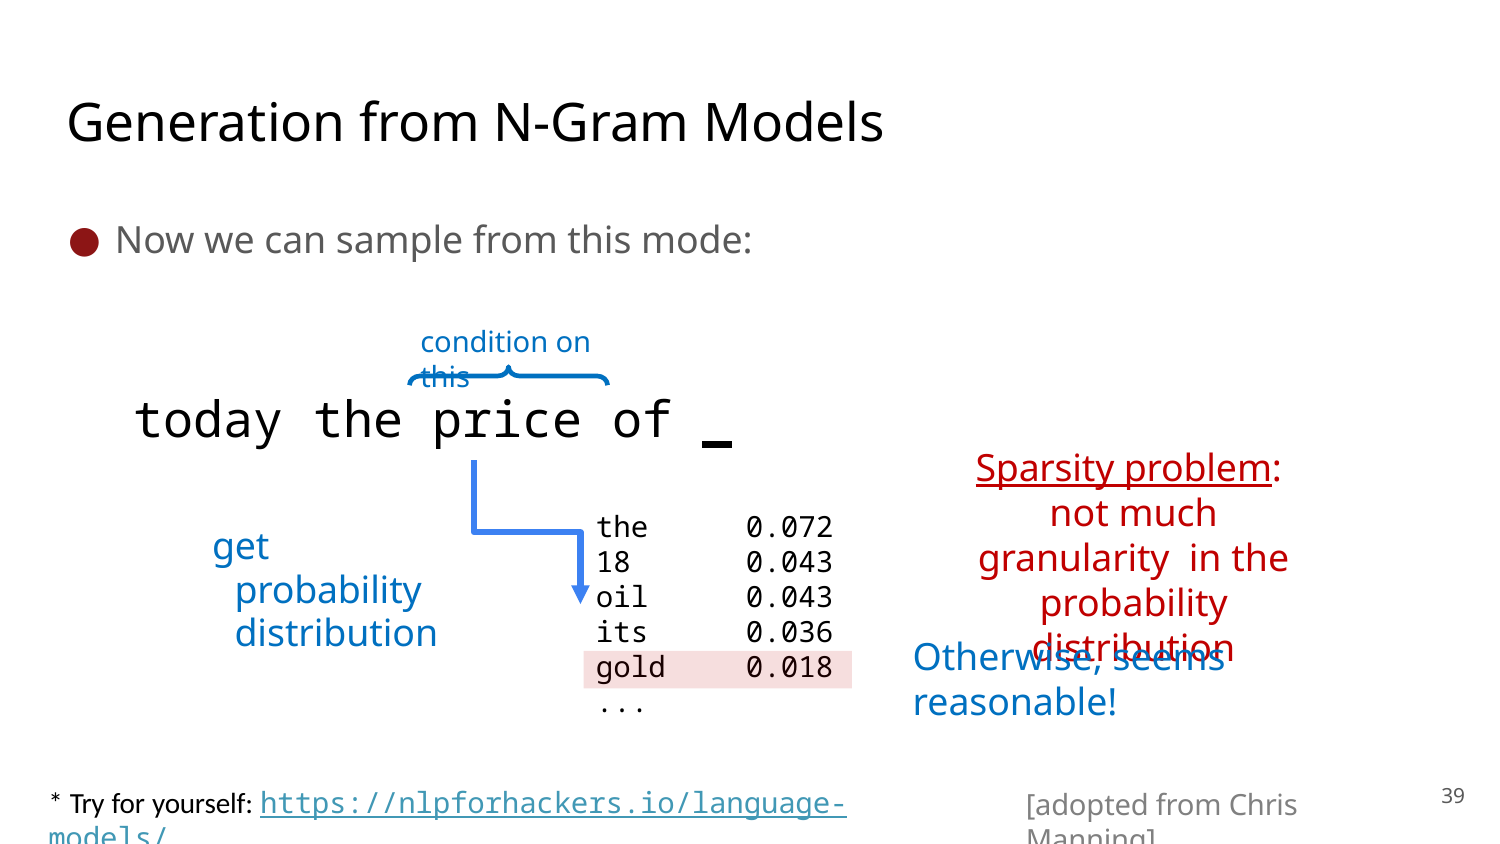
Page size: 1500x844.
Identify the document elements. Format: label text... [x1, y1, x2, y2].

text_box get probability distribution [210, 518, 464, 655]
text_box Otherwise, seems reasonable! [910, 631, 1377, 724]
slide_number 39 [1389, 764, 1480, 830]
text_box * Try for yourself: https://nlpforhackers.io/language-models/ [46, 782, 944, 844]
text_box the 0.072 18 0.043 oil 0.043 its 0.036 gold 0.018 ... [581, 500, 931, 726]
list Now we can sample from this mode: [51, 189, 1449, 750]
title Generation from N-Gram Models [51, 72, 1449, 167]
text_box [581, 649, 854, 691]
text_box Sparsity problem: not much granularity in the probability distribution [947, 441, 1319, 631]
text_box [adopted from Chris Manning] [1011, 778, 1418, 844]
text_box condition on this [405, 315, 644, 401]
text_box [455, 478, 600, 586]
text_box today the price of [131, 384, 913, 447]
